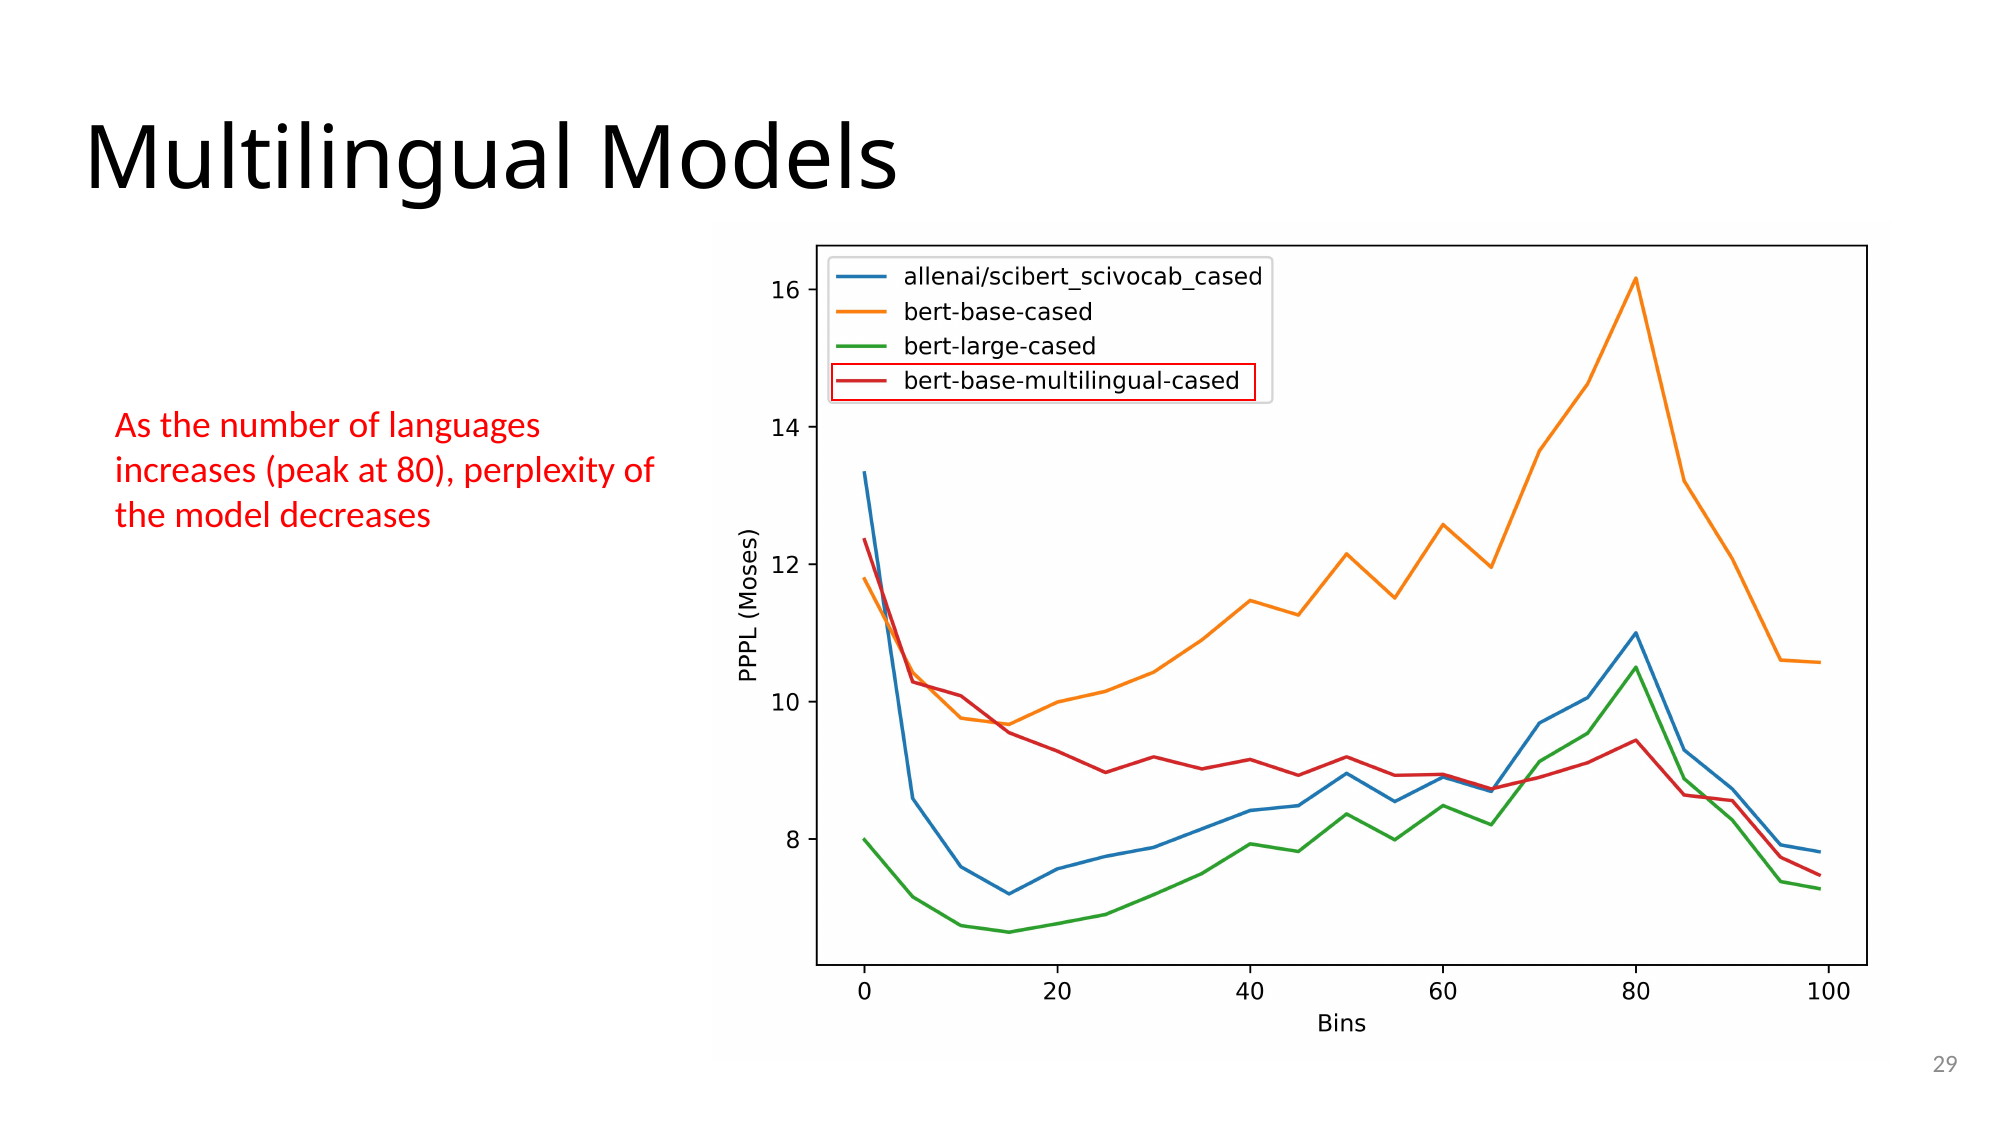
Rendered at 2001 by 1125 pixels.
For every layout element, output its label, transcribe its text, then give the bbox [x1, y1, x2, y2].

title Multilingual Models [68, 97, 1932, 223]
slide_number 29 [1853, 1019, 1974, 1106]
text_box As the number of languages increases (peak at 80), perplexity of the model decreases [100, 392, 681, 542]
picture [712, 220, 1892, 1063]
